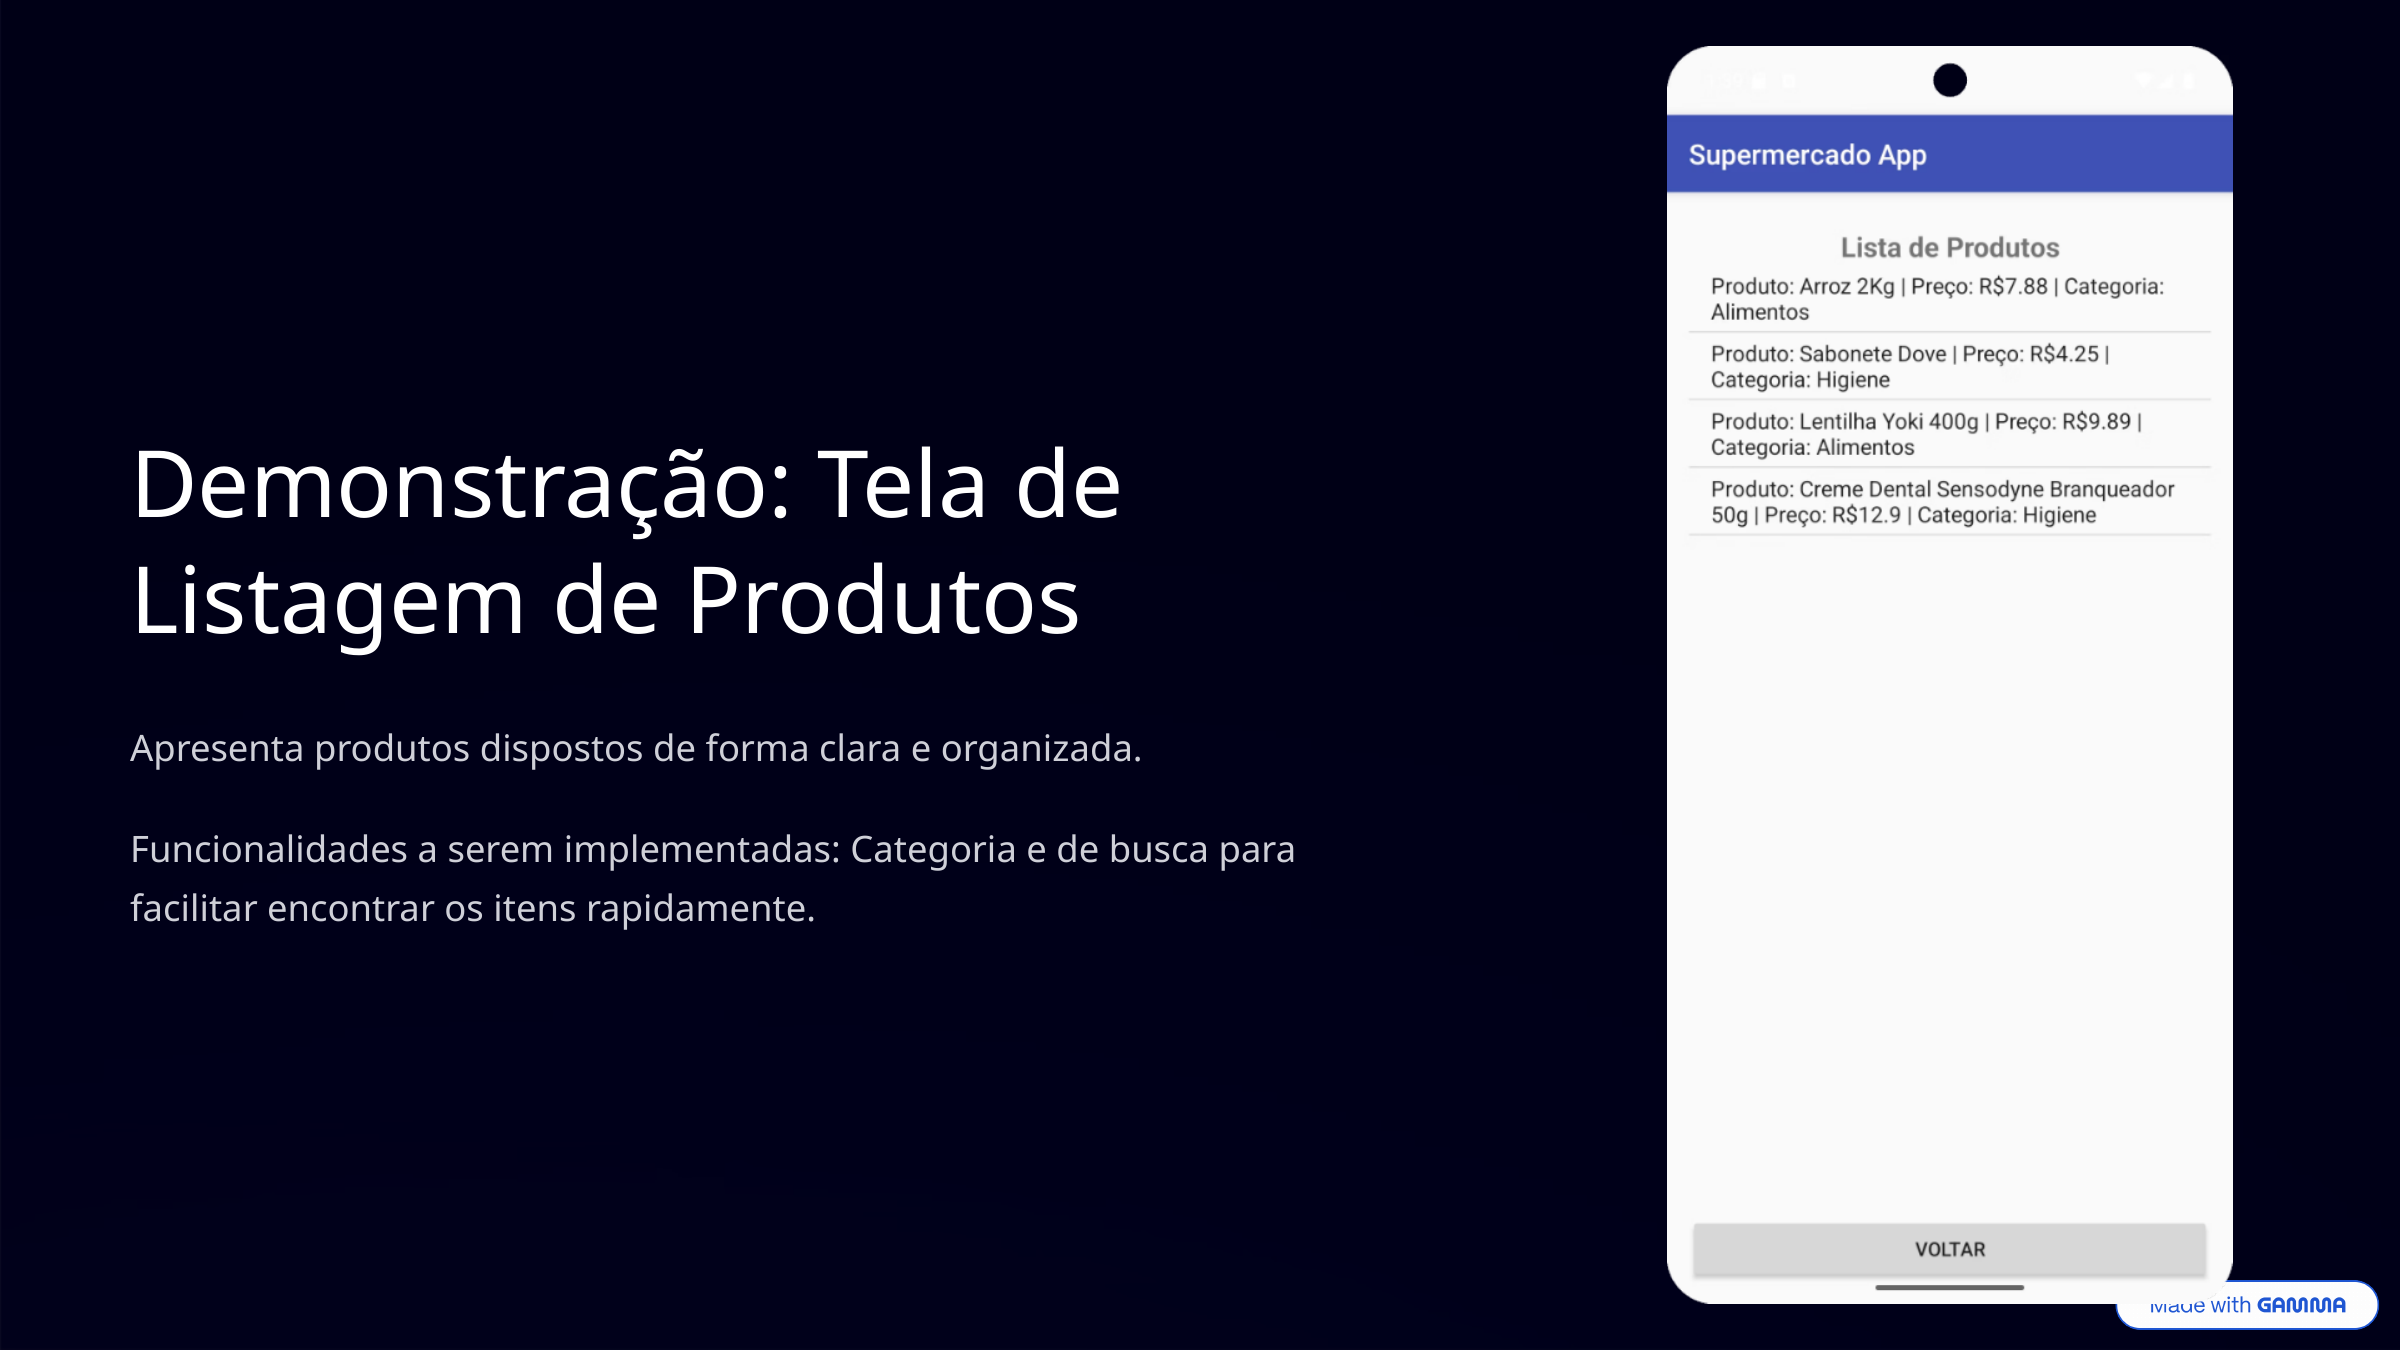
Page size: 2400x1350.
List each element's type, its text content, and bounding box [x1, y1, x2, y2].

text_box Funcionalidades a serem implementadas: Categoria e de busca para facilitar encontrar os itens rapidamente. [130, 810, 1370, 930]
text_box Apresenta produtos dispostos de forma clara e organizada. [130, 708, 1370, 769]
text_box Demonstração: Tela de Listagem de Produtos [130, 420, 1370, 654]
picture [1667, 46, 2389, 1339]
